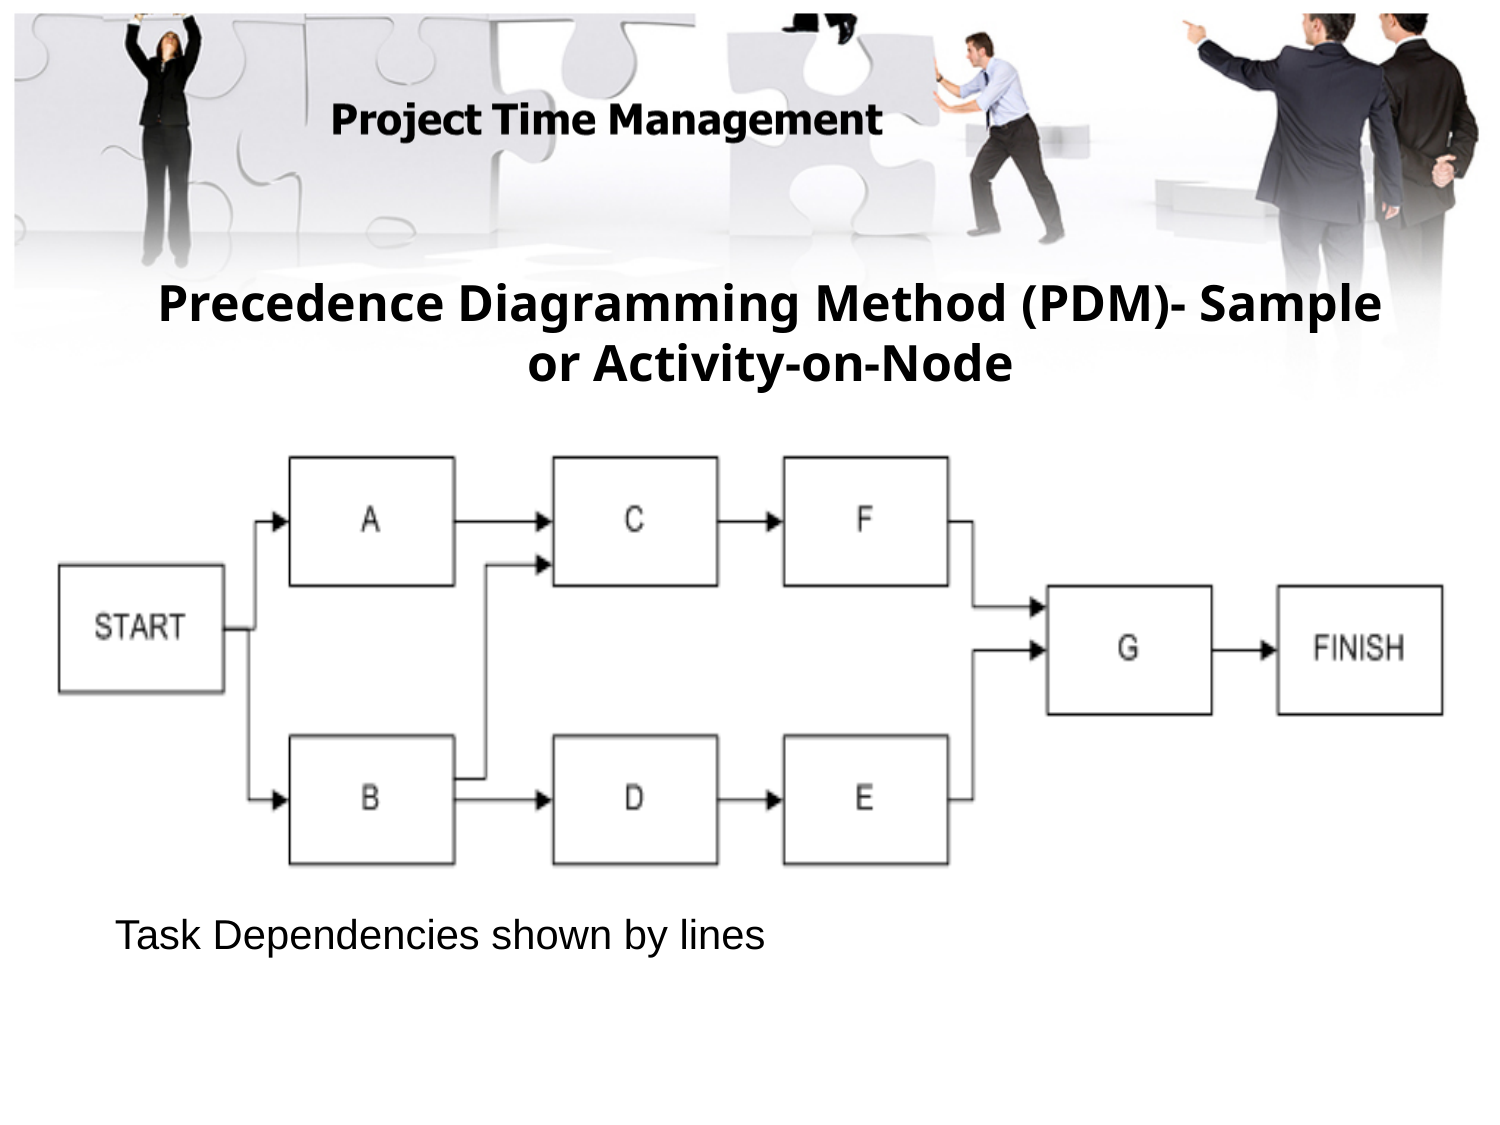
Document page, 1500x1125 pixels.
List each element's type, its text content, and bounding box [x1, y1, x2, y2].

title Precedence Diagramming Method (PDM)- Sample or Activity-on-Node [132, 274, 1409, 388]
picture [0, 0, 1500, 1125]
list Task Dependencies shown by lines [99, 899, 1376, 1026]
